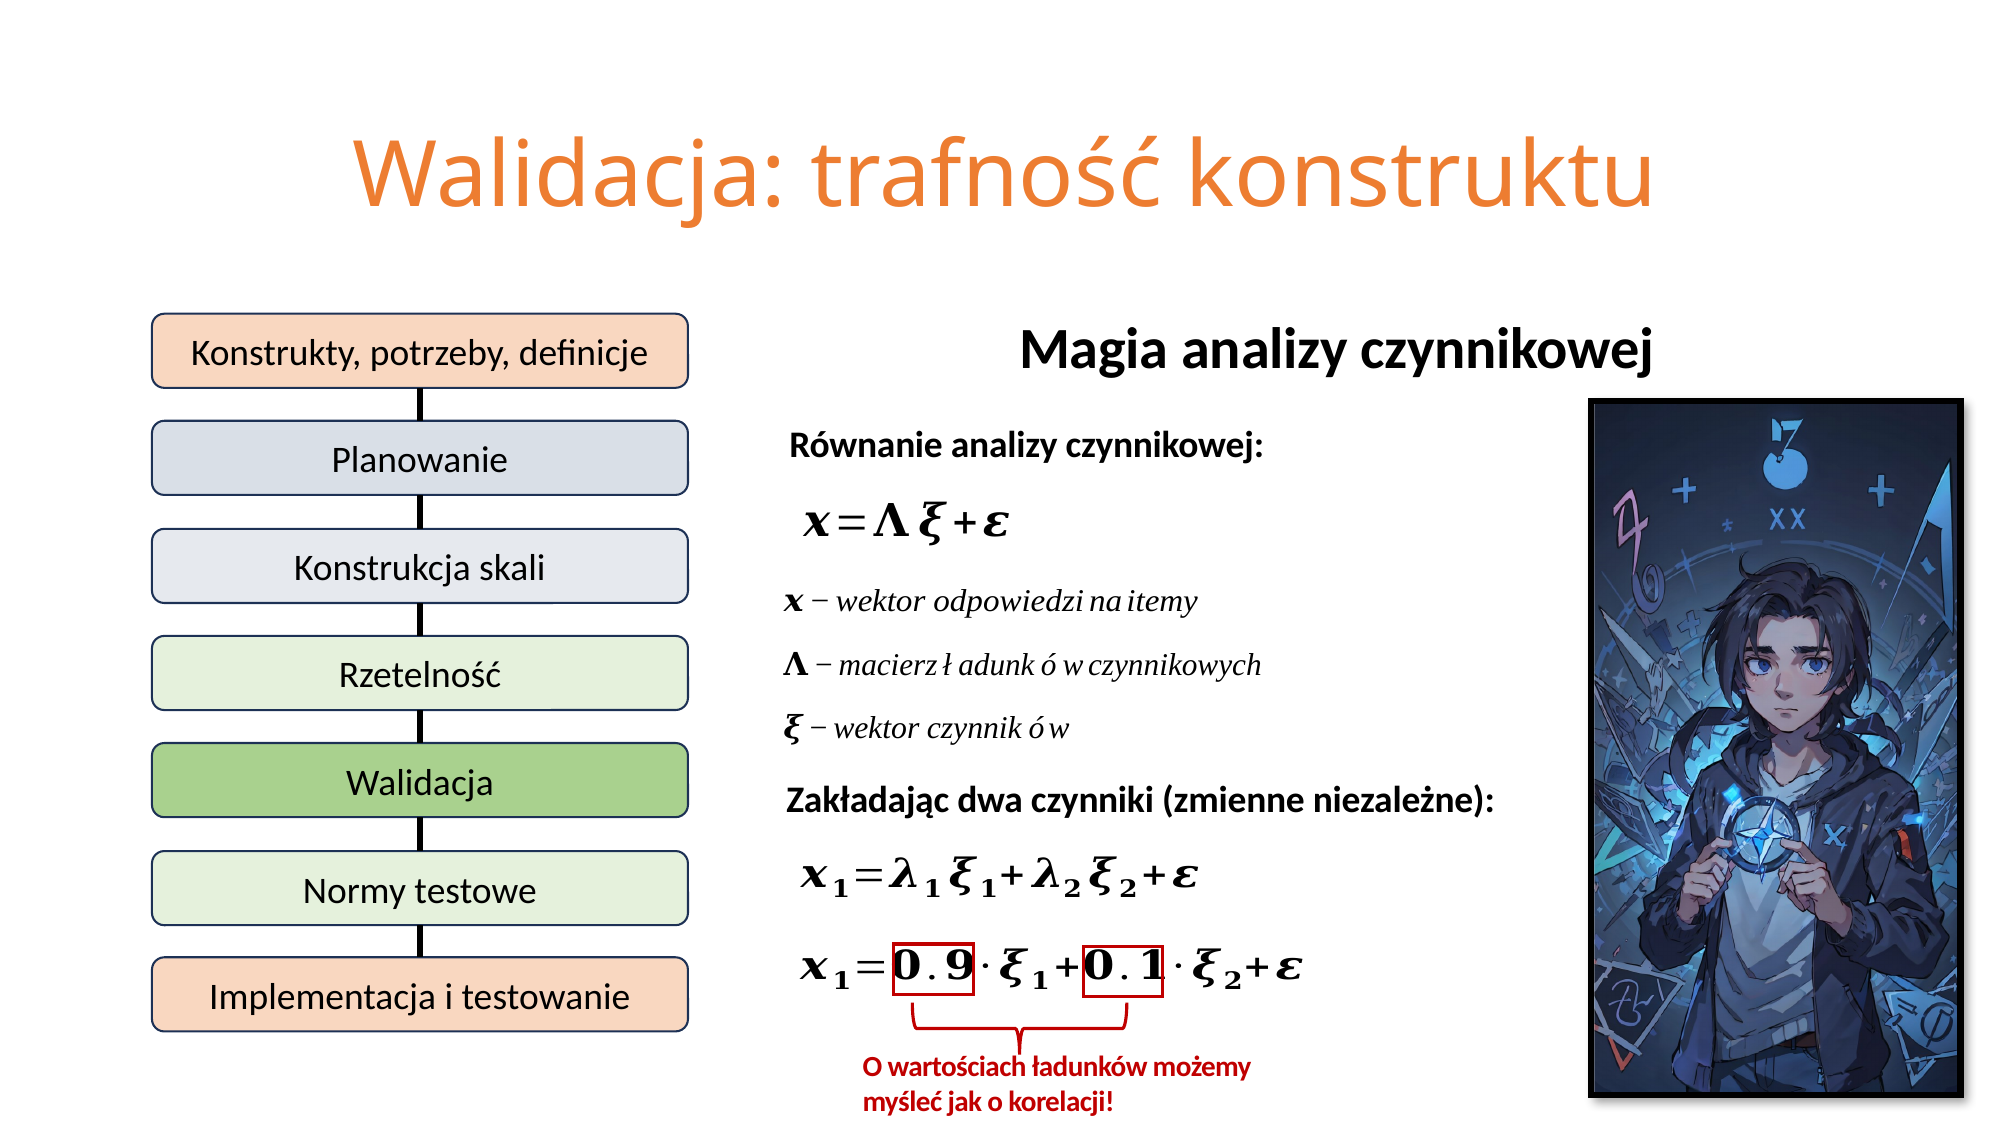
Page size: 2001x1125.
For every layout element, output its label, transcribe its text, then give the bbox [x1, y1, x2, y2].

text_box Normy testowe [150, 850, 690, 927]
title Walidacja: trafność konstruktu [143, 68, 1869, 286]
text_box Konstrukty, potrzeby, definicje [150, 312, 690, 389]
text_box [911, 1002, 1128, 1045]
text_box Rzetelność [150, 634, 690, 712]
text_box Implementacja i testowanie [150, 956, 690, 1033]
text_box Planowanie [150, 419, 690, 496]
picture [1594, 403, 1958, 1093]
text_box Równanie analizy czynnikowej: [787, 418, 1566, 466]
text_box Magia analizy czynnikowej [981, 308, 1690, 381]
text_box [1082, 945, 1164, 998]
text_box Walidacja [150, 741, 690, 819]
text_box Konstrukcja skali [150, 527, 690, 605]
text_box [893, 943, 974, 995]
text_box Zakładając dwa czynniki (zmienne niezależne): [784, 773, 1563, 821]
text_box O wartościach ładunków możemy myśleć jak o korelacji! [860, 1045, 1298, 1118]
